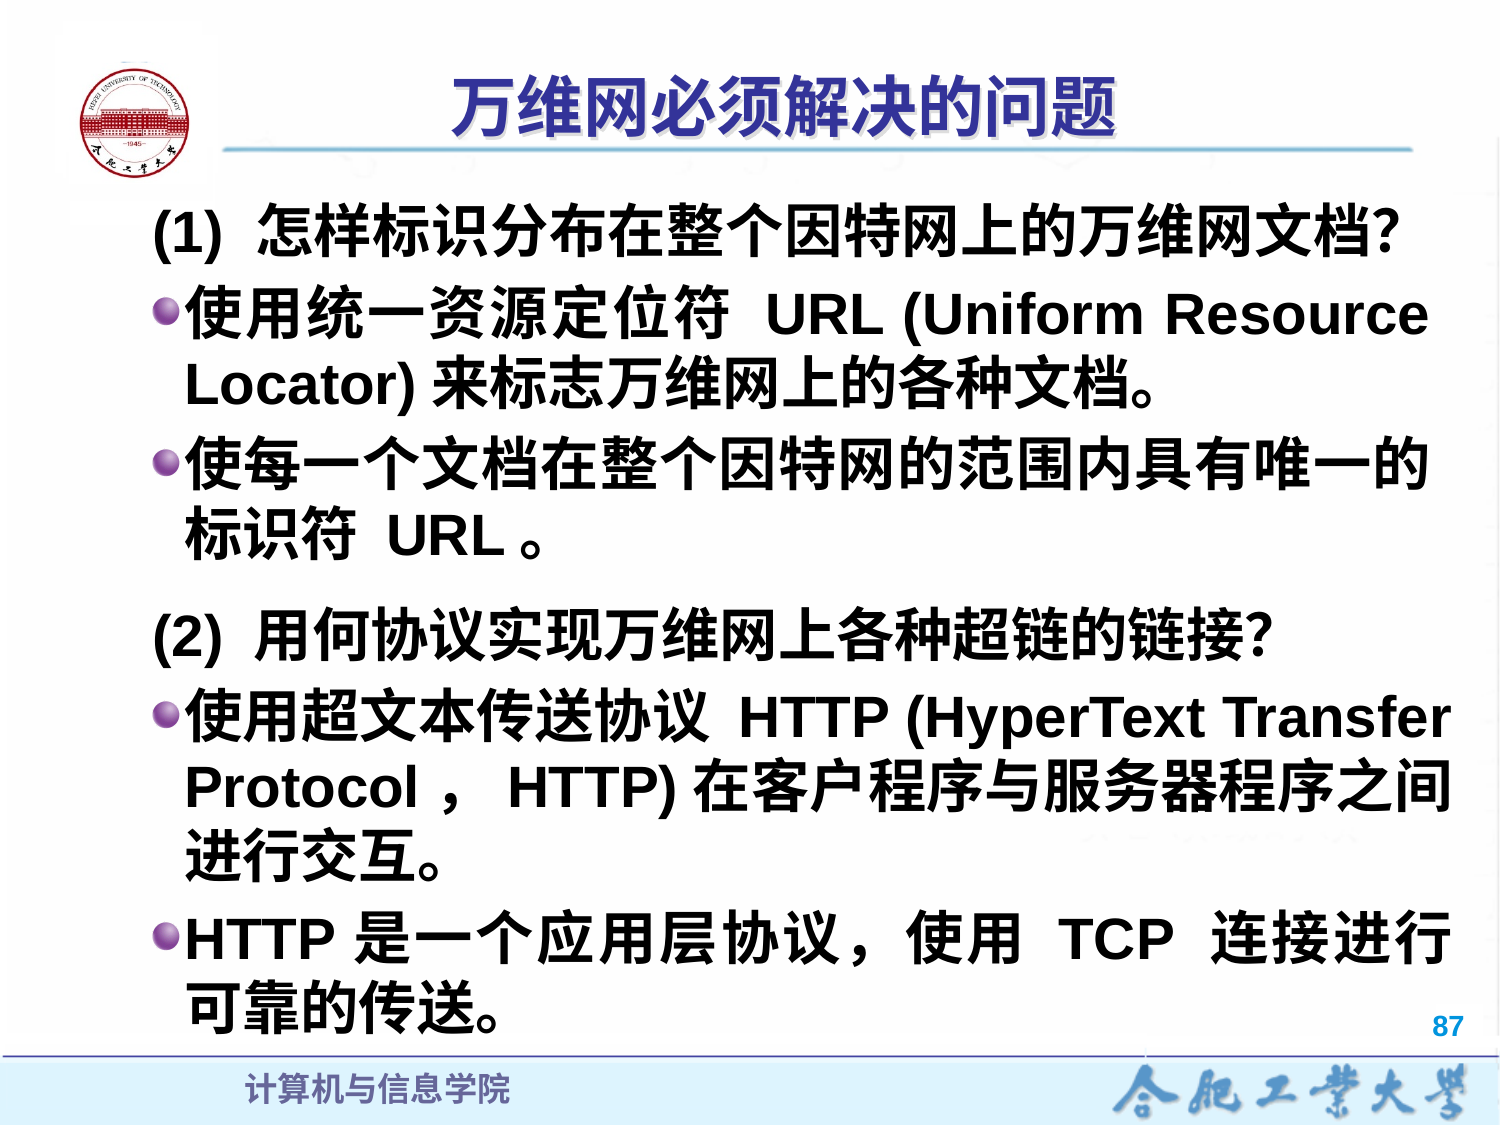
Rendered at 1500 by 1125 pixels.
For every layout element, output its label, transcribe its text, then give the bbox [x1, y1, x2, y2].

title 万维网必须解决的问题 [215, 30, 1368, 180]
picture [0, 0, 1500, 1125]
list (1) 怎样标识分布在整个因特网上的万维网文档？ 使用统一资源定位符 URL (Uniform Resource Locator)来标志万维网上的各种文档。 使每一个文档在整个因特网的范围内具有唯一的标识符 URL。 [137, 186, 1446, 584]
text_box (2) 用何协议实现万维网上各种超链的链接？ 使用超文本传送协议 HTTP (HyperText Transfer Protocol，HTTP)在客户程序与服务器程序之间进行交互。 HTTP是一个应用层协议，使用 TCP 连接进行可靠的传送。 [137, 590, 1468, 1049]
